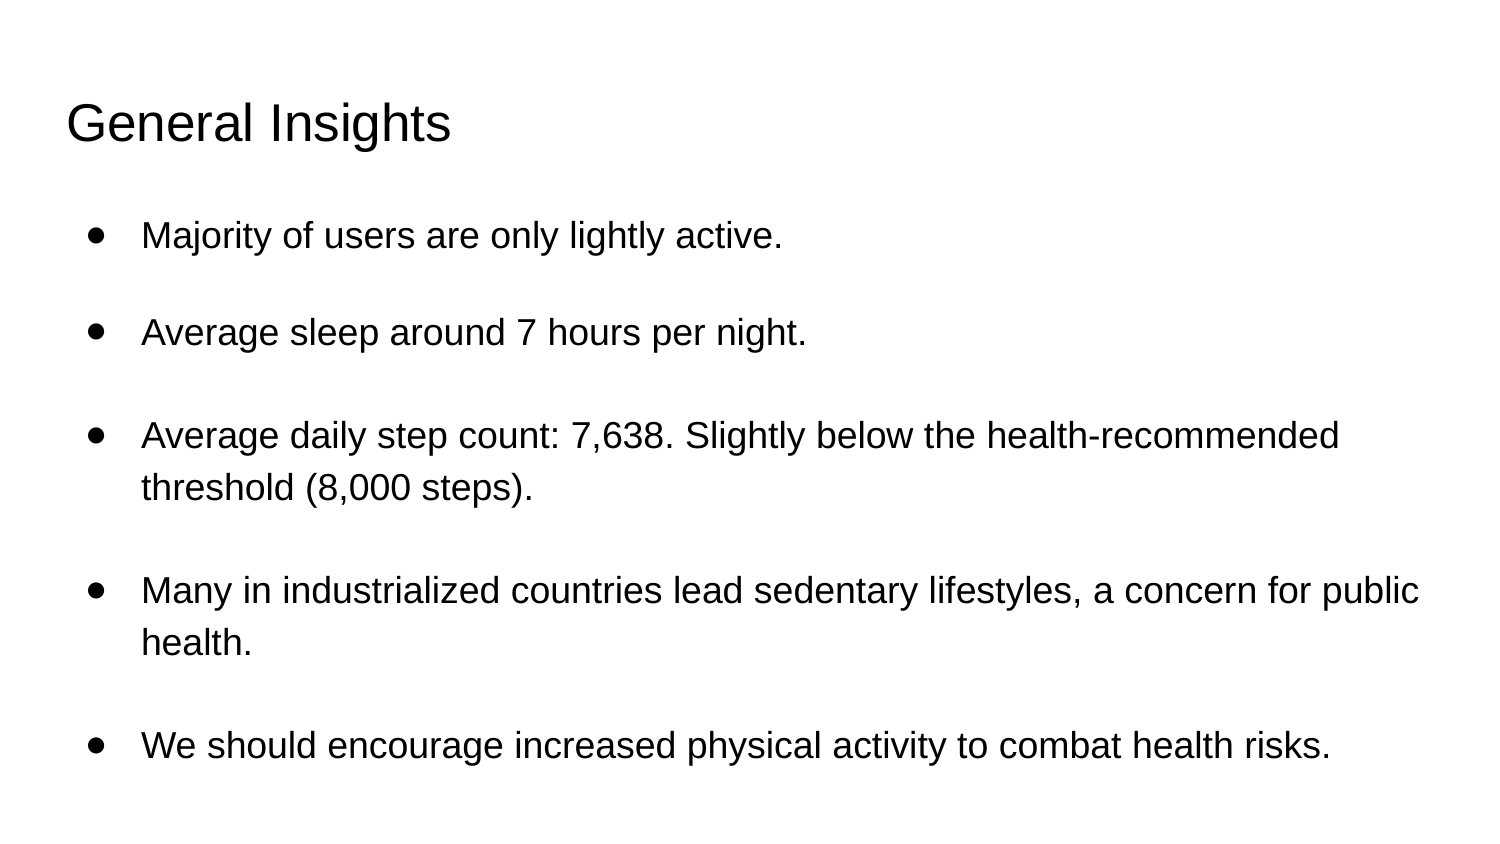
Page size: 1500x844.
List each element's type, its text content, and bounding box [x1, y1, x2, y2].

title General Insights [51, 72, 1449, 167]
list Majority of users are only lightly active. Average sleep around 7 hours per night. Average daily step count: 7,638. Slightly below the health-recommended threshold (8,000 steps). Many in industrialized countries lead sedentary lifestyles, a concern for public health. We should encourage increased physical activity to combat health risks. [51, 189, 1449, 801]
